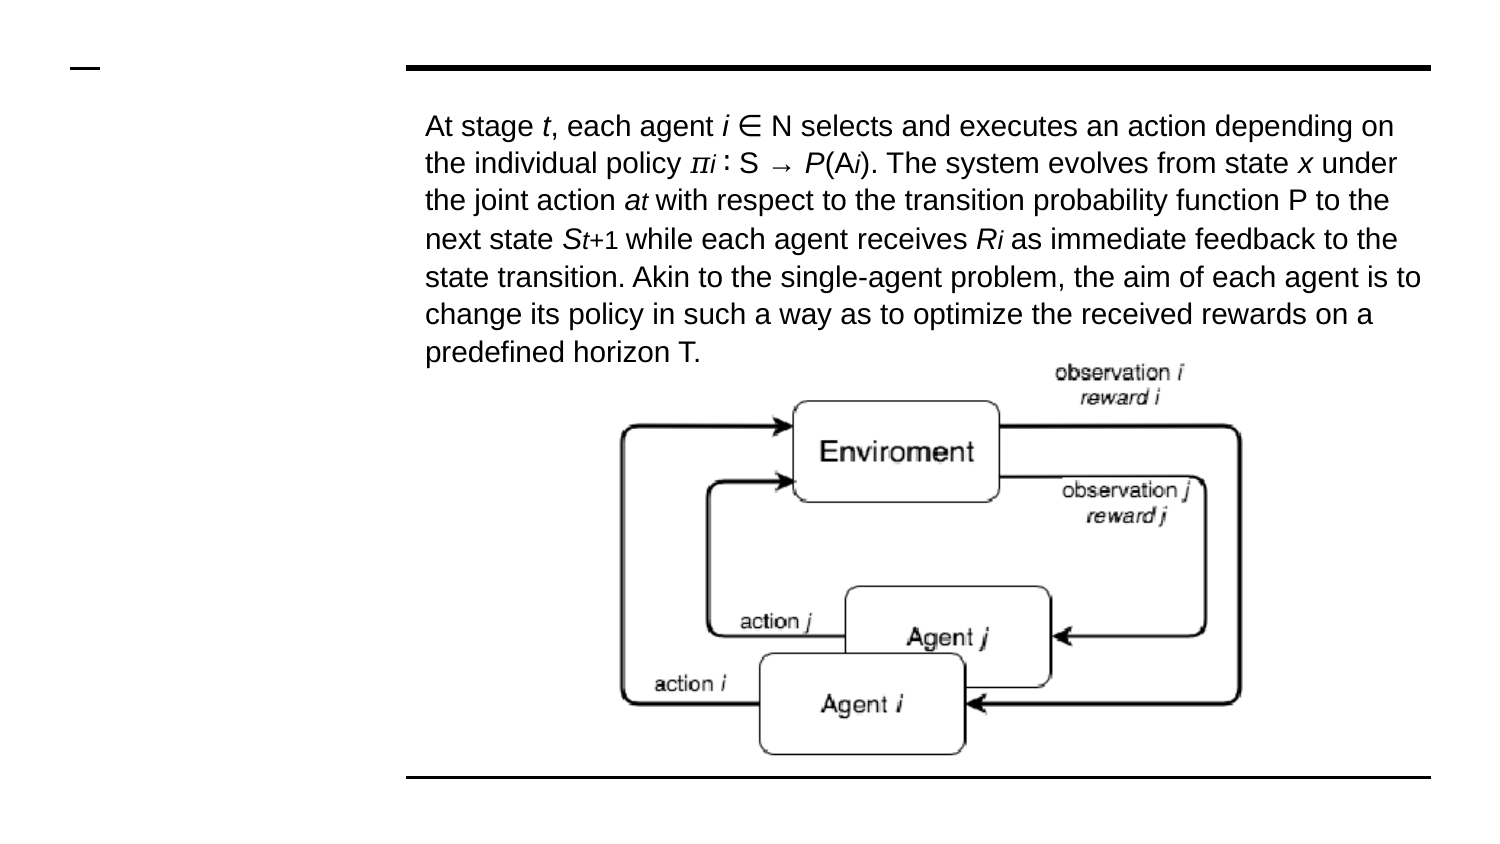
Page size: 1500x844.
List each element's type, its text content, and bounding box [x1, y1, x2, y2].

list At stage t, each agent i ∈ N selects and executes an action depending on the individual policy 𝜋i ∶ S → P(Ai). The system evolves from state x under the joint action at with respect to the transition probability function P to the next state St+1 while each agent receives Ri as immediate feedback to the state transition. Akin to the single-agent problem, the aim of each agent is to change its policy in such a way as to optimize the received rewards on a predefined horizon T. [410, 89, 1448, 582]
picture [585, 362, 1272, 762]
